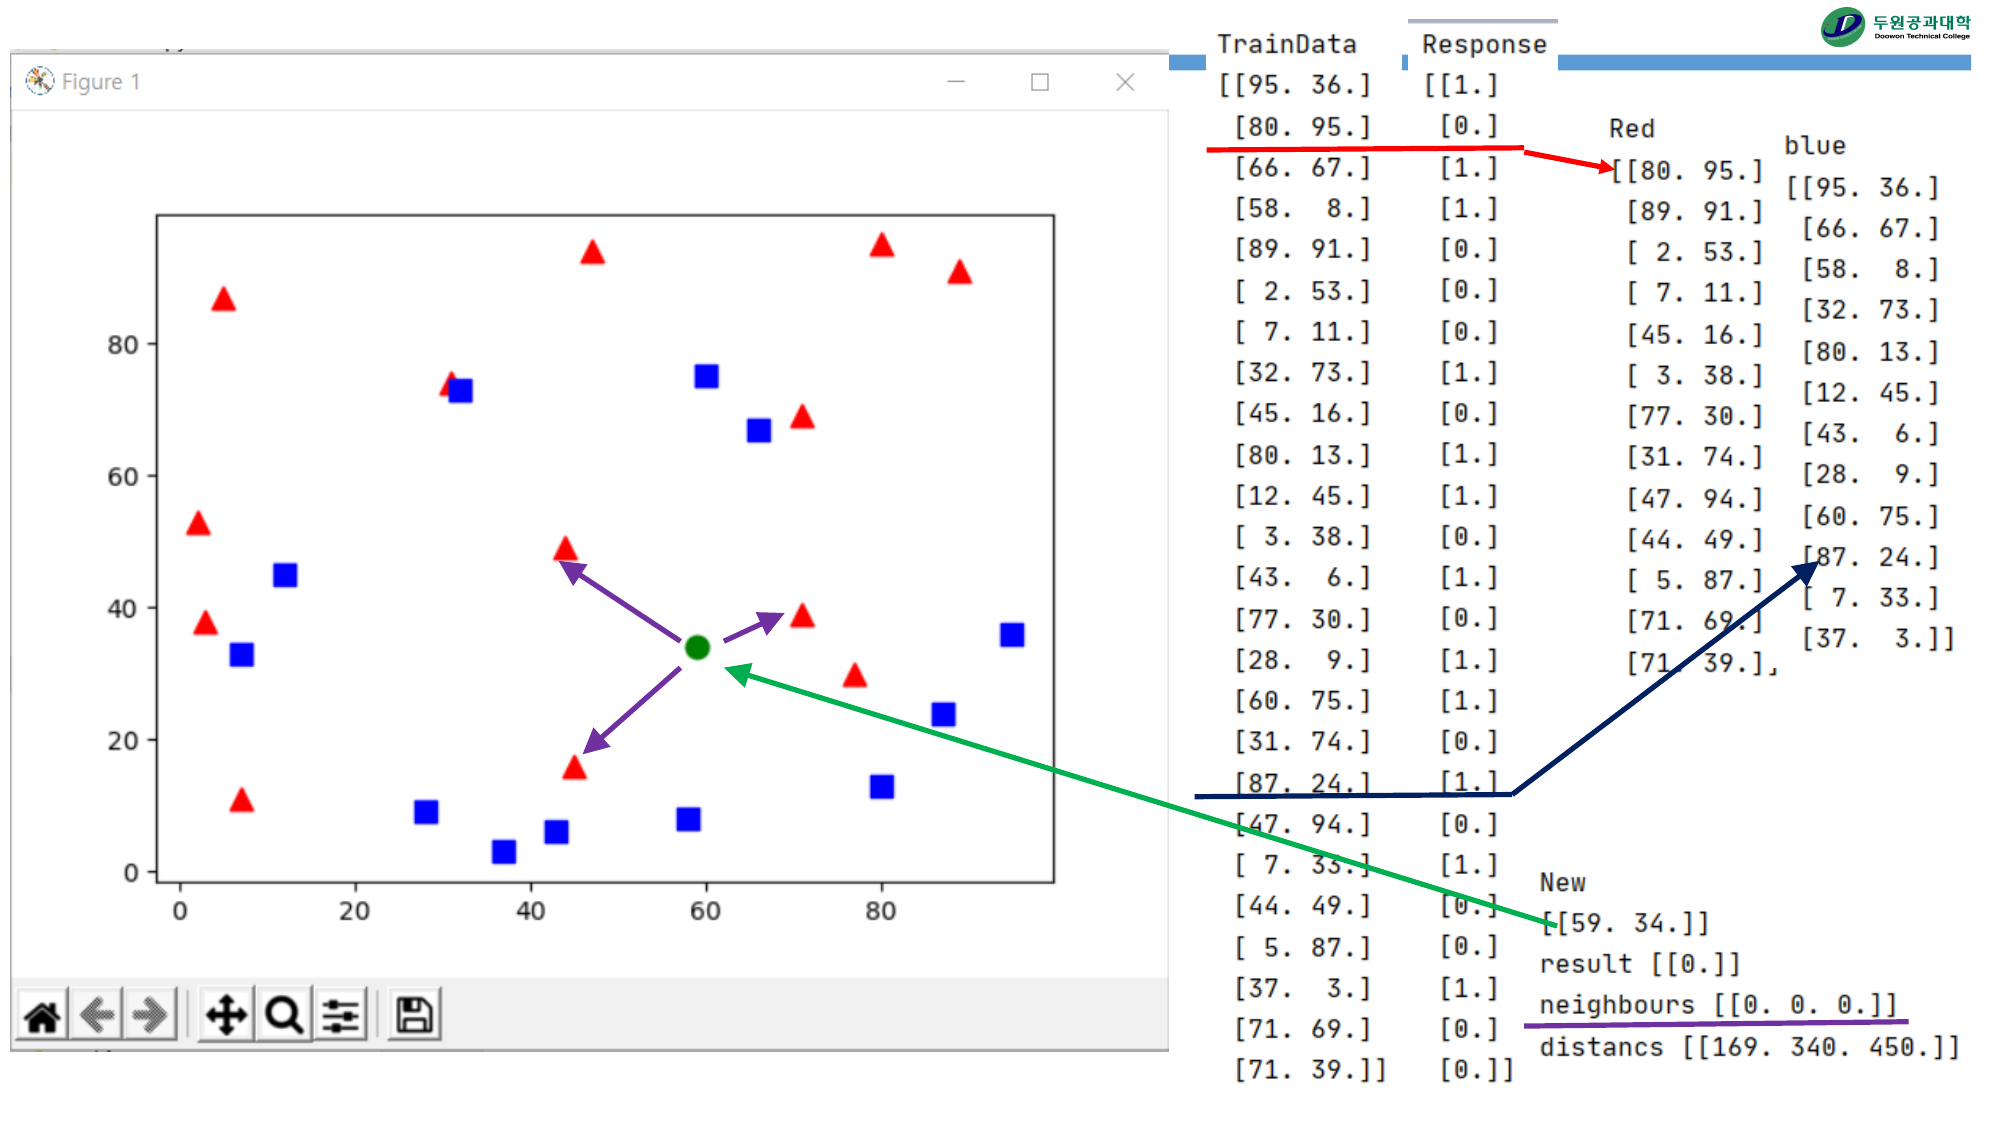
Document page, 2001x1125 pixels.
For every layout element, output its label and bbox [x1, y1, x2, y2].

picture [1206, 22, 1402, 147]
text_box [1512, 560, 1820, 795]
picture [1595, 108, 1972, 668]
text_box [1524, 1021, 1909, 1026]
picture [1408, 857, 1972, 1099]
picture [10, 49, 1169, 1052]
picture [1819, 5, 1974, 48]
text_box [1524, 152, 1616, 170]
text_box [723, 667, 1558, 927]
picture [1206, 927, 1402, 1096]
picture [1408, 19, 1558, 667]
text_box [558, 560, 681, 642]
text_box [582, 667, 681, 755]
picture [1206, 150, 1402, 667]
text_box [723, 613, 785, 642]
